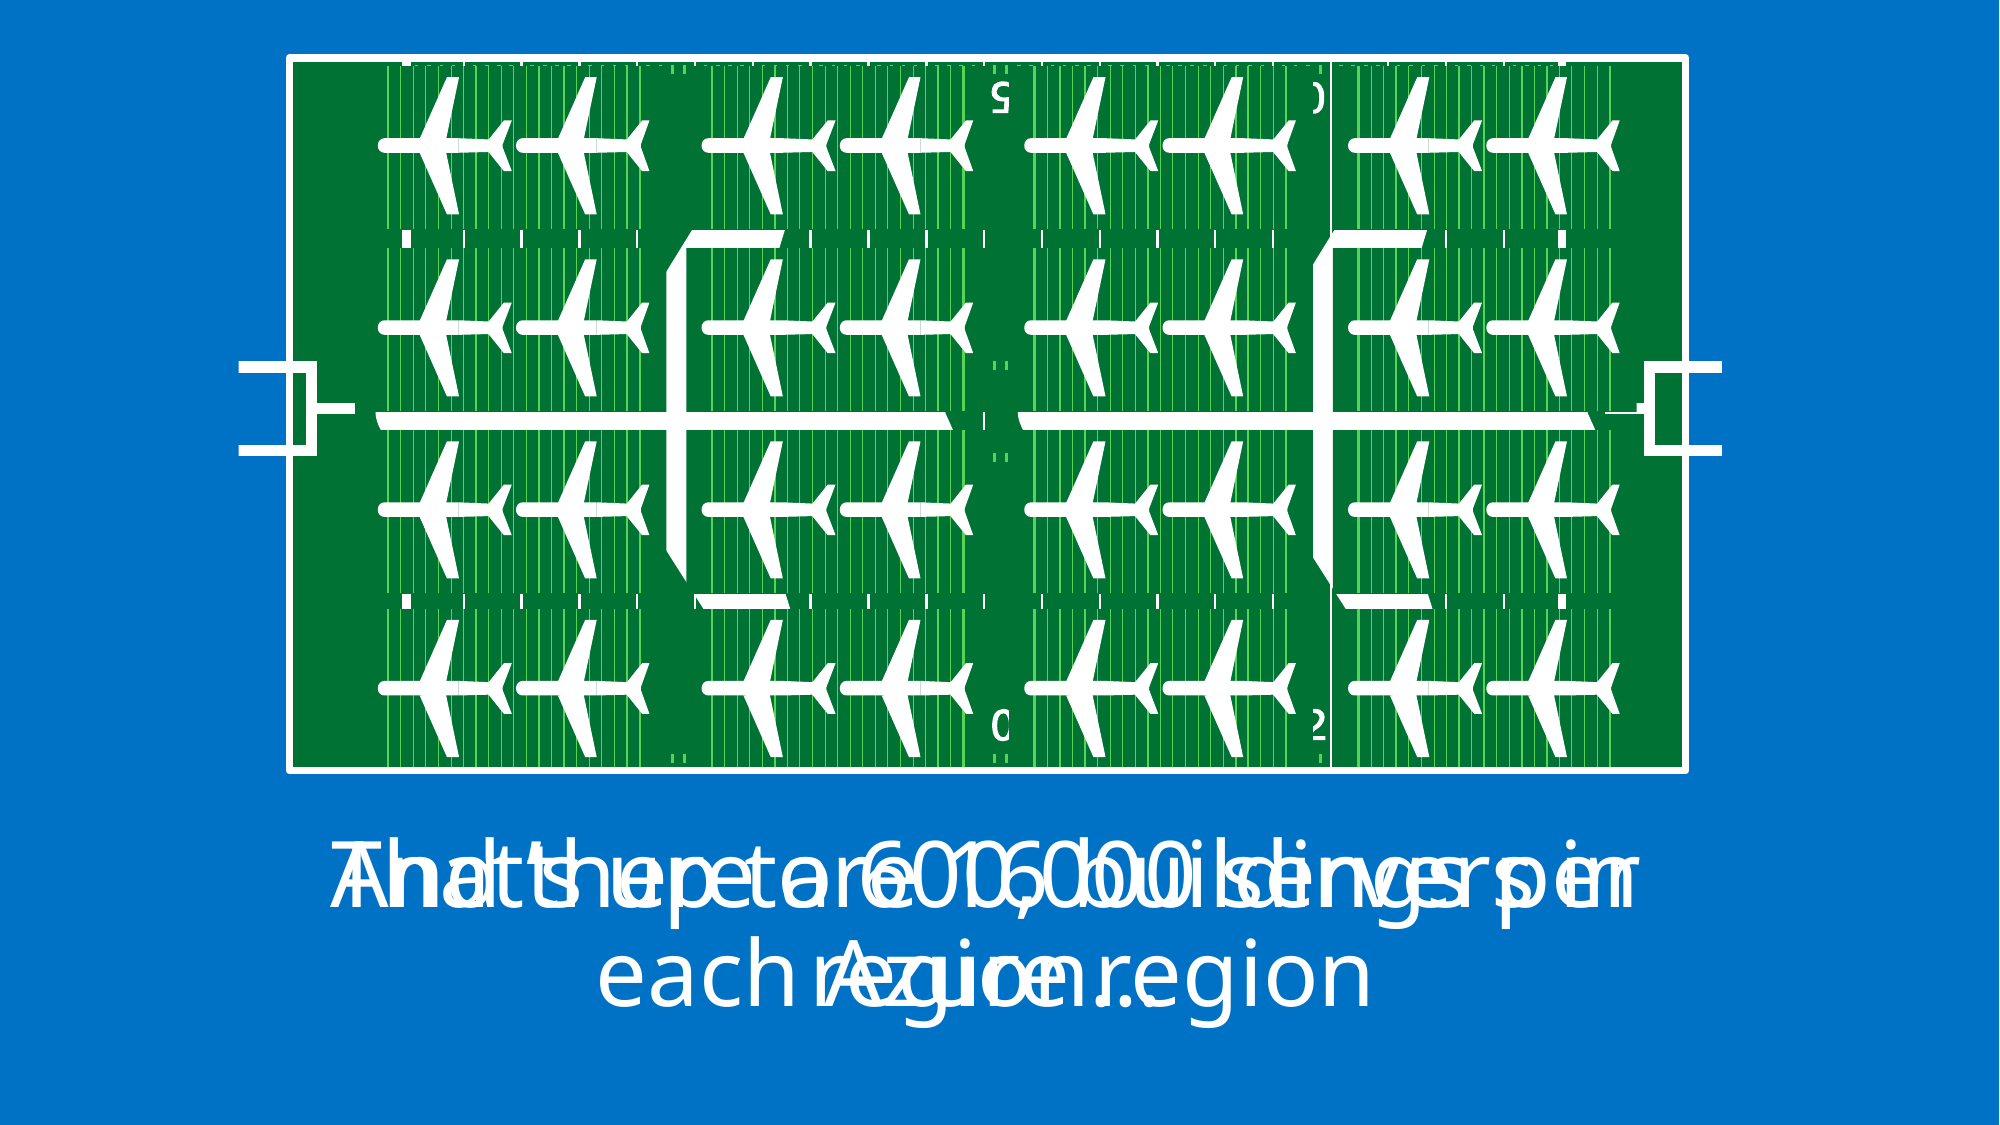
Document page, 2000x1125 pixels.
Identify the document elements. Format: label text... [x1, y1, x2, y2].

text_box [920, 57, 1079, 772]
picture [1403, 0, 1567, 843]
text_box And there are 16 buildings per region… [162, 804, 1810, 1051]
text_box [238, 57, 432, 772]
picture [432, 0, 597, 843]
picture [756, 0, 920, 843]
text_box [1567, 57, 1723, 772]
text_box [597, 57, 756, 772]
picture [1079, 0, 1243, 843]
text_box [1243, 57, 1403, 772]
